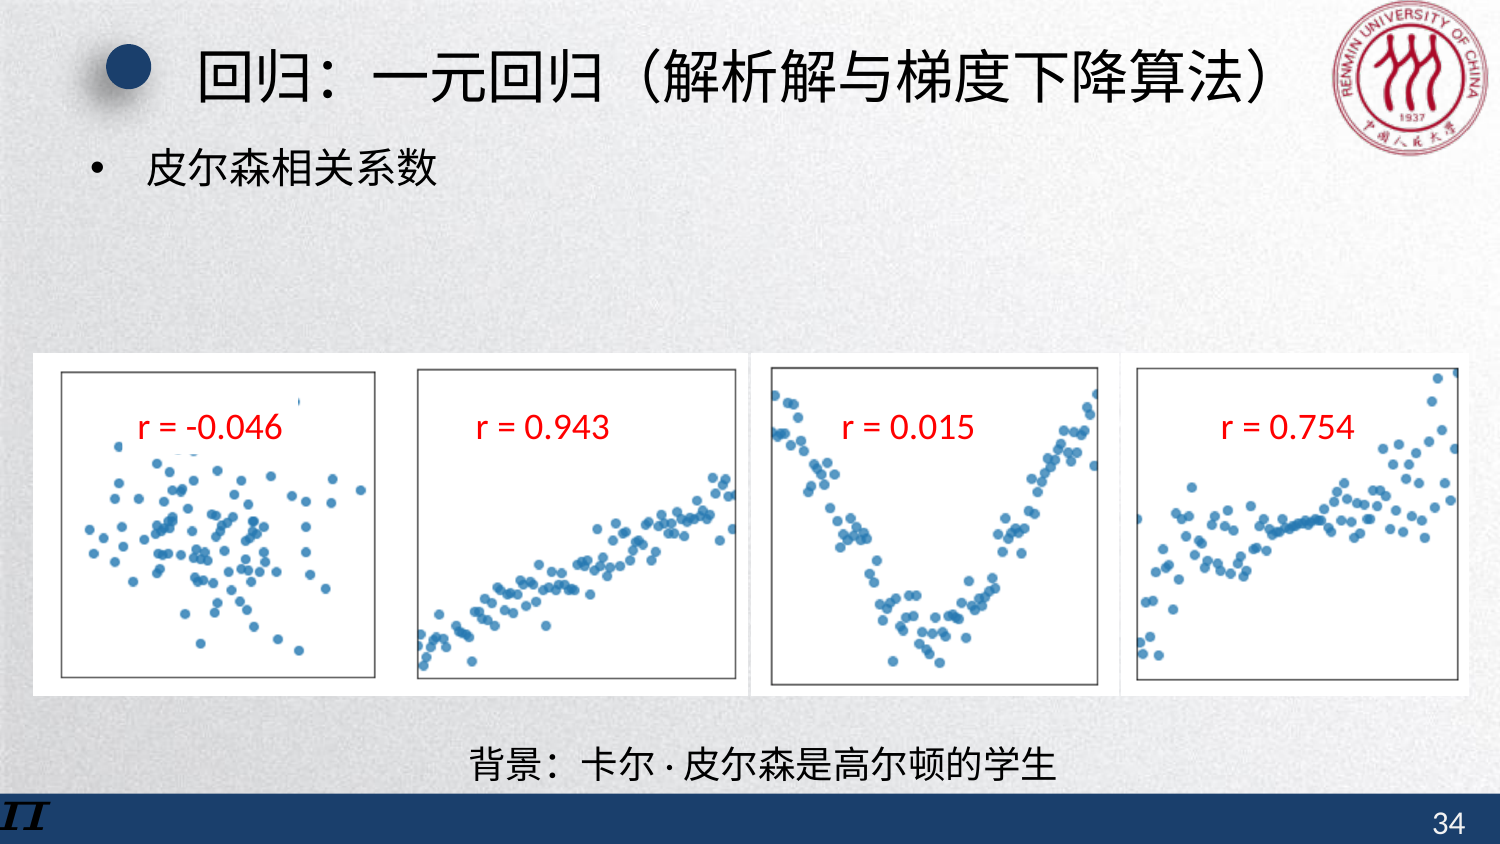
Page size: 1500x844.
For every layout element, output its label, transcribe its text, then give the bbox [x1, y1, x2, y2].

picture [0, 0, 1500, 793]
text_box 背景：卡尔·皮尔森是高尔顿的学生 [453, 733, 1073, 794]
title 回归：一元回归（解析解与梯度下降算法） [75, 33, 1425, 116]
